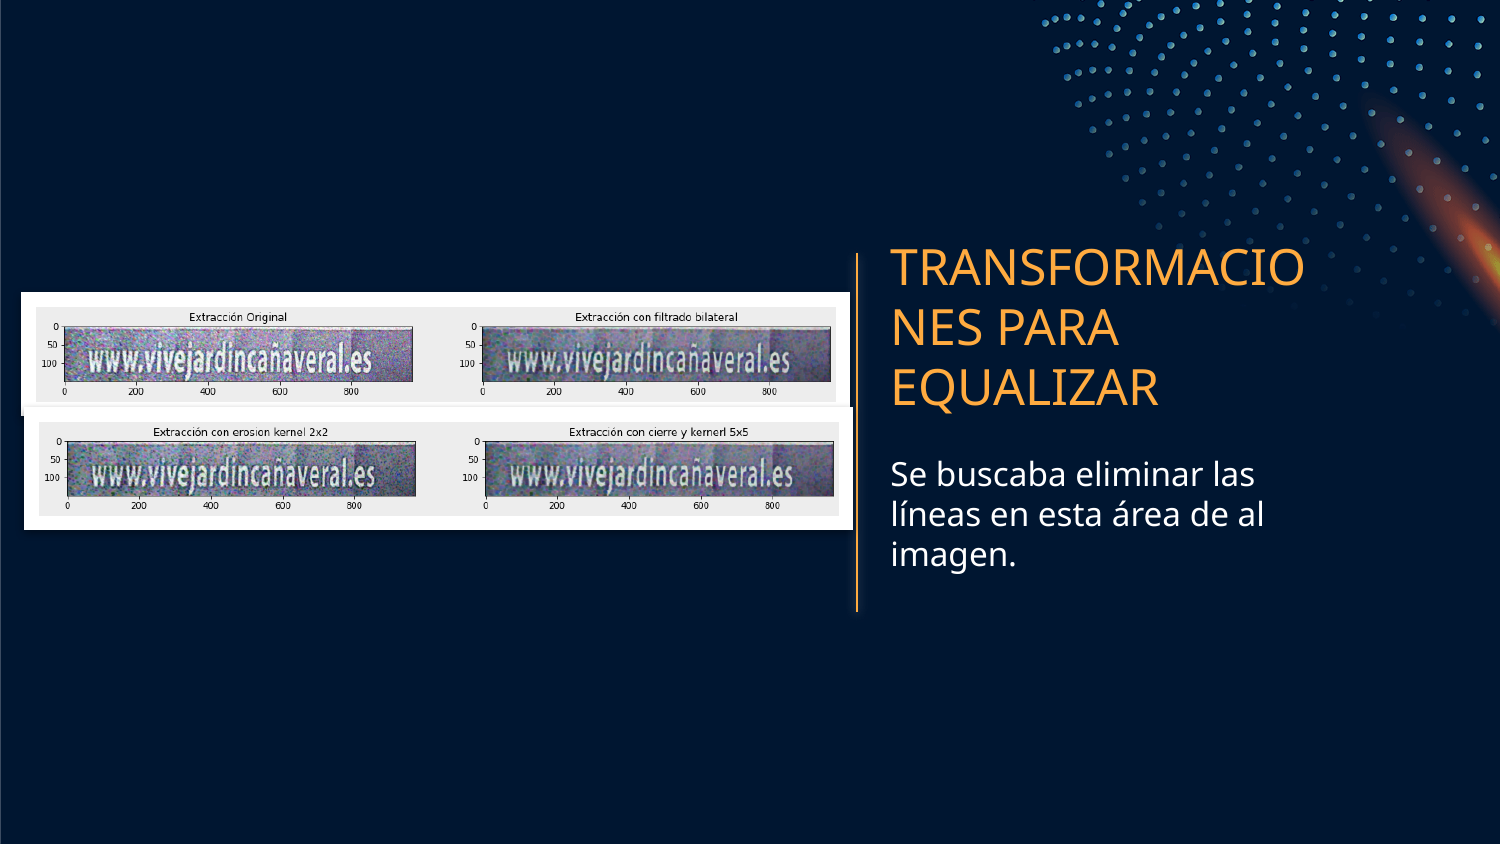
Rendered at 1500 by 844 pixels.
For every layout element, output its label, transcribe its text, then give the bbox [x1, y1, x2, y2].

picture [0, 0, 1500, 844]
title TRANSFORMACIONES PARA EQUALIZAR [875, 225, 1341, 431]
list Se buscaba eliminar las líneas en esta área de al imagen. [875, 438, 1341, 644]
